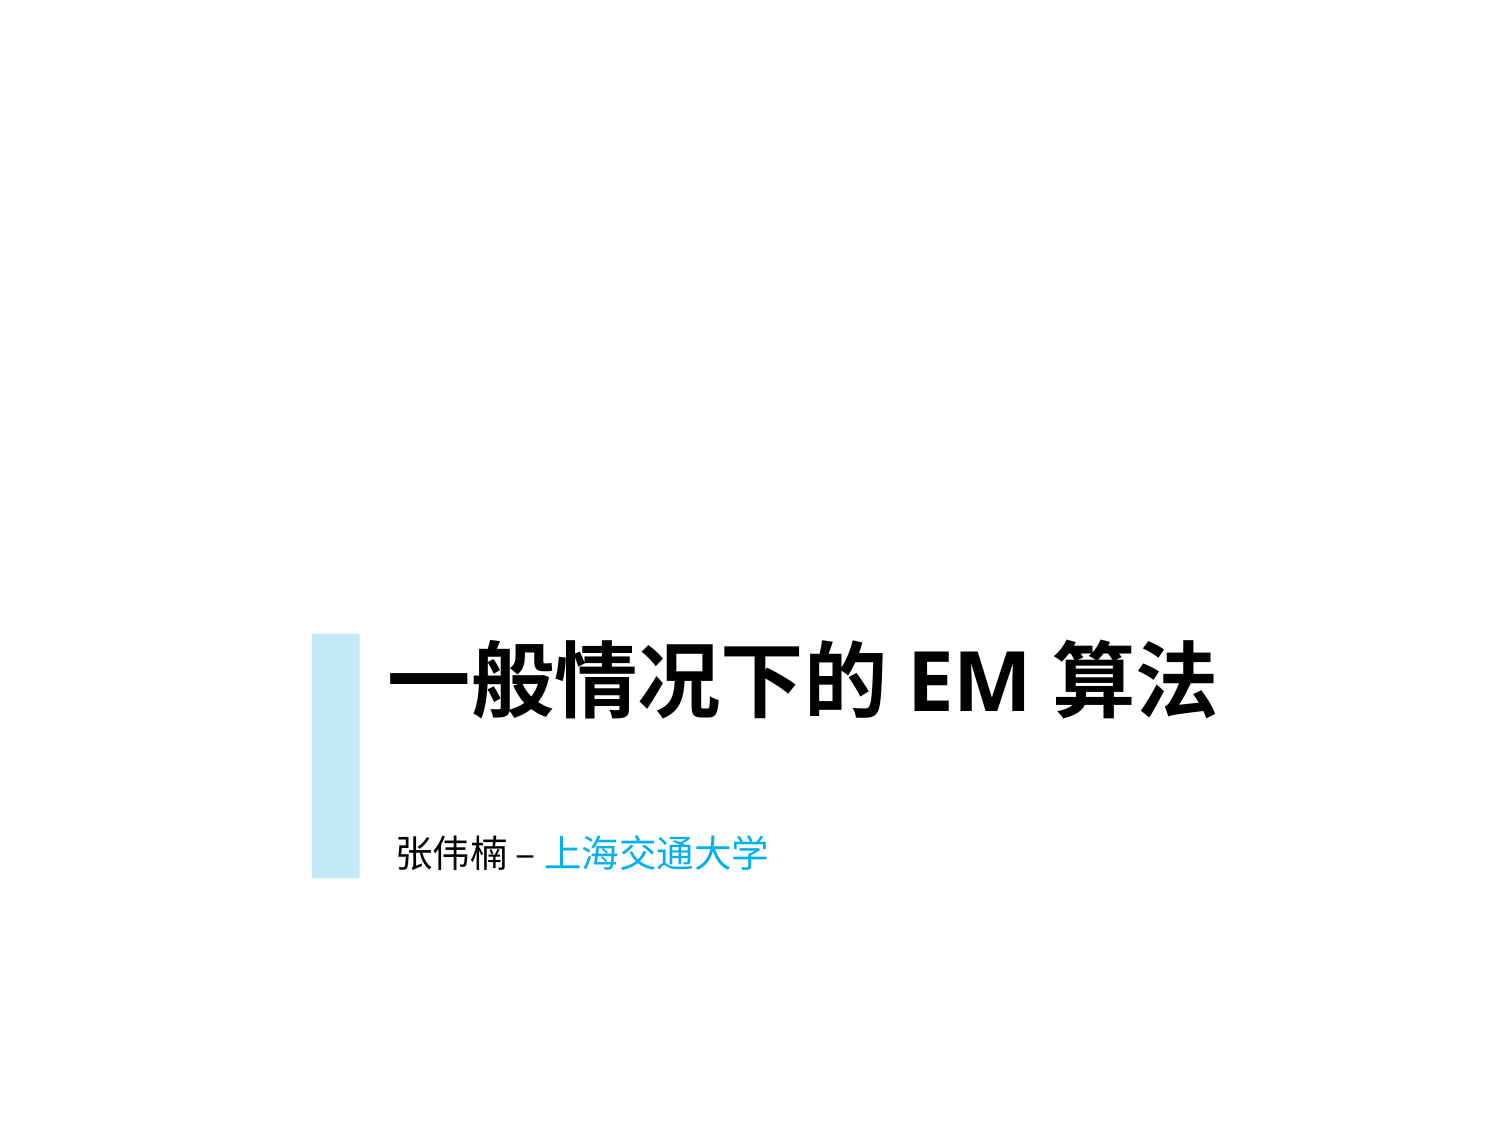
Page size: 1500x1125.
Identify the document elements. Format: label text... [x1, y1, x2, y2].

text_box 一般情况下的EM算法 [373, 621, 1339, 736]
text_box 张伟楠 – 上海交通大学 [380, 822, 1346, 883]
